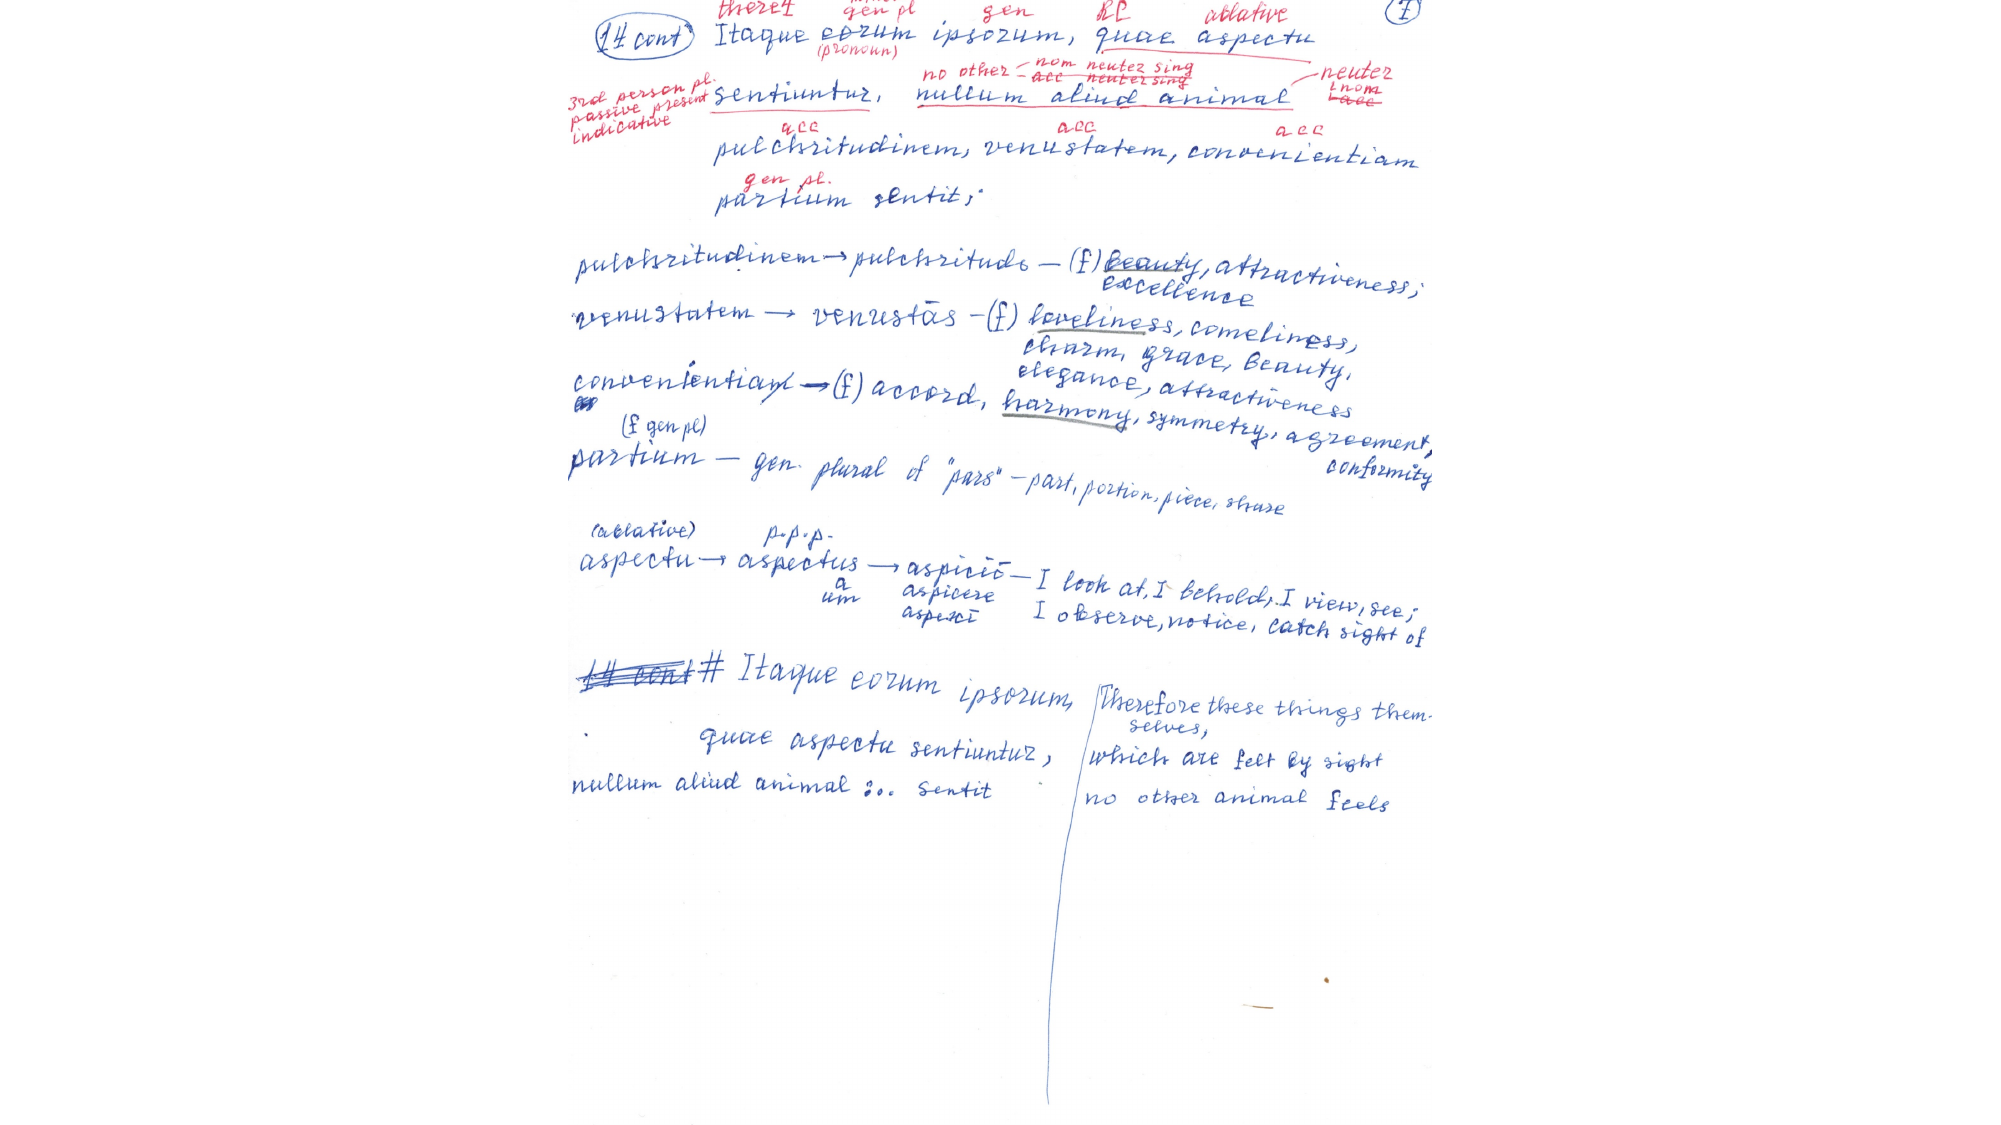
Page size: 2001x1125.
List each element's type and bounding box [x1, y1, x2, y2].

picture [568, 0, 1432, 1125]
